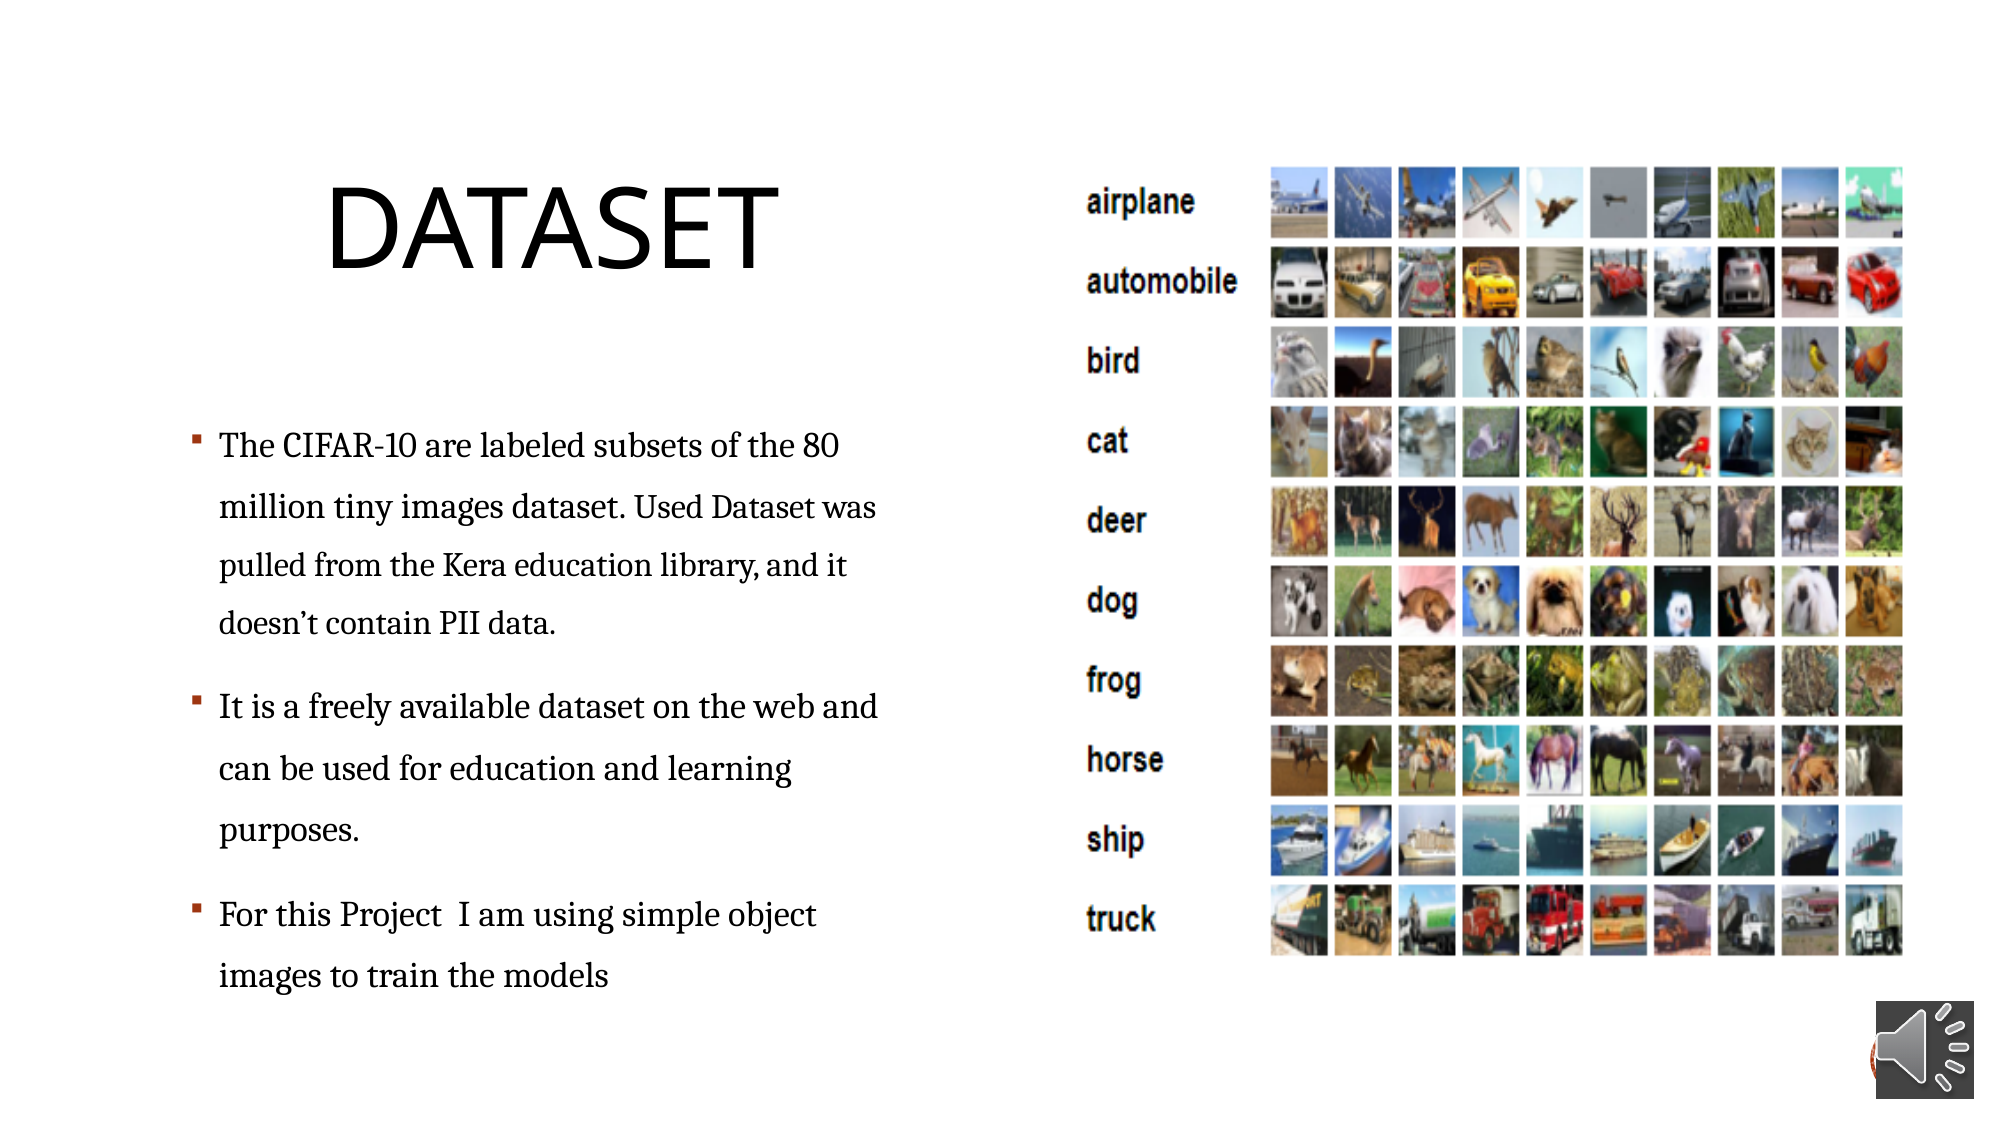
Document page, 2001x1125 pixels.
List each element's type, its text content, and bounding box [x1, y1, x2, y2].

list The CIFAR-10 are labeled subsets of the 80 million tiny images dataset. Used Dataset was pulled from the Kera education library, and it doesn’t contain PII data. It is a freely available dataset on the web and can be used for education and learning purposes. For this Project I am using simple object images to train the models [174, 396, 920, 1004]
picture [1078, 161, 1917, 965]
title Dataset [131, 93, 971, 372]
picture [1875, 1000, 1975, 1100]
